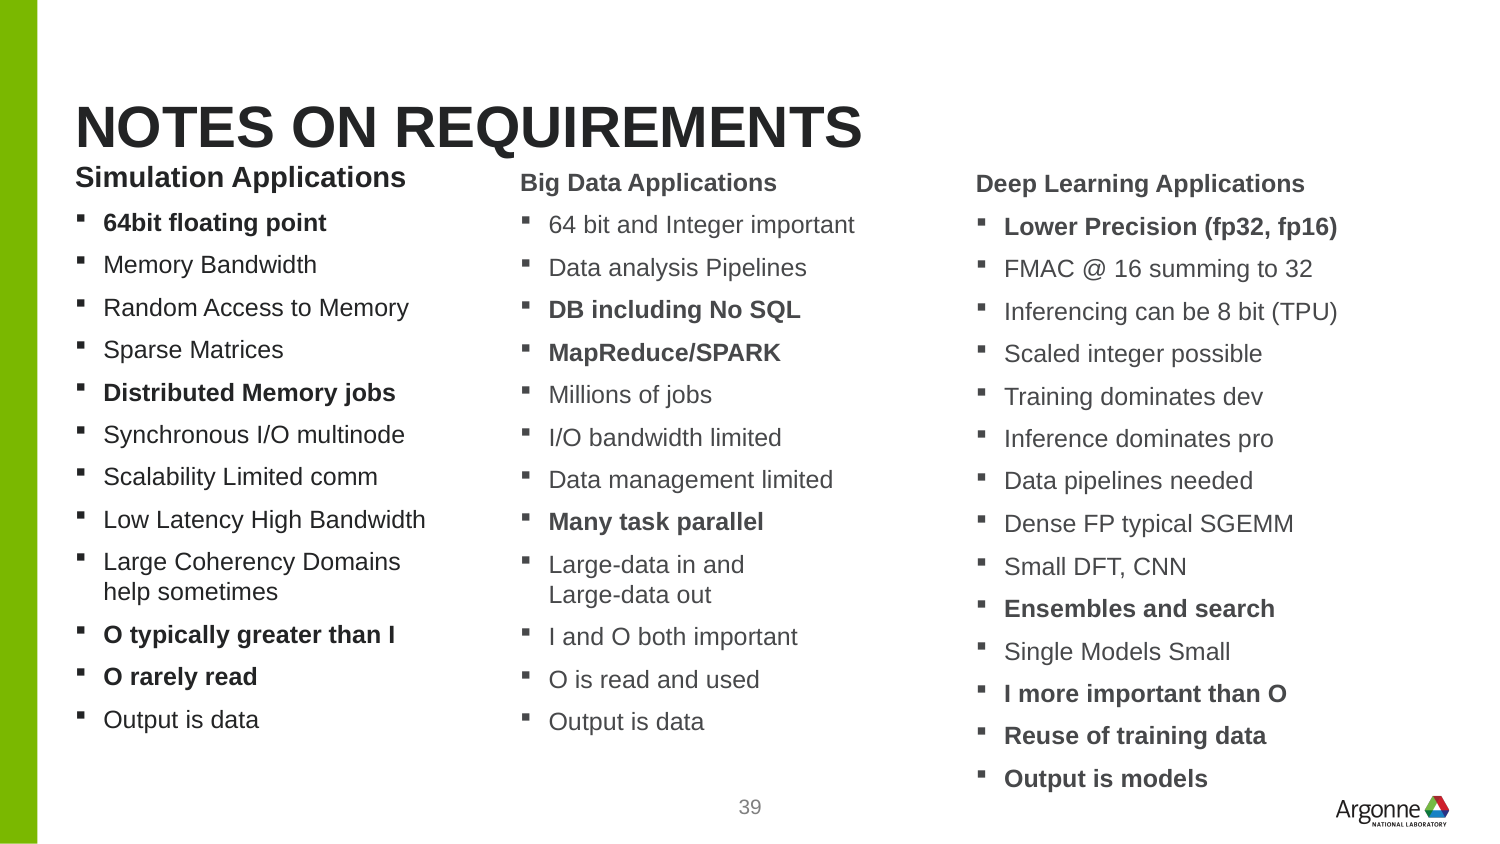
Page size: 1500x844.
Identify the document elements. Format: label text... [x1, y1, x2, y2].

slide_number 39 [712, 796, 788, 819]
text_box Deep Learning Applications Lower Precision (fp32, fp16) FMAC @ 16 summing to 32 Inferencing can be 8 bit (TPU) Scaled integer possible Training dominates dev Inference dominates pro Data pipelines needed Dense FP typical SGEMM Small DFT, CNN Ensembles and search Single Models Small I more important than O Reuse of training data Output is models [961, 160, 1500, 800]
list Simulation Applications 64bit floating point Memory Bandwidth Random Access to Memory Sparse Matrices Distributed Memory jobs Synchronous I/O multinode Scalability Limited comm Low Latency High Bandwidth Large Coherency Domains help sometimes O typically greater than I O rarely read Output is data [75, 158, 505, 703]
title Notes on requirements [75, 58, 1449, 160]
text_box Big Data Applications 64 bit and Integer important Data analysis Pipelines DB including No SQL MapReduce/SPARK Millions of jobs I/O bandwidth limited Data management limited Many task parallel Large-data in and Large-data out I and O both important O is read and used Output is data [505, 158, 1045, 743]
picture [1330, 800, 1458, 834]
